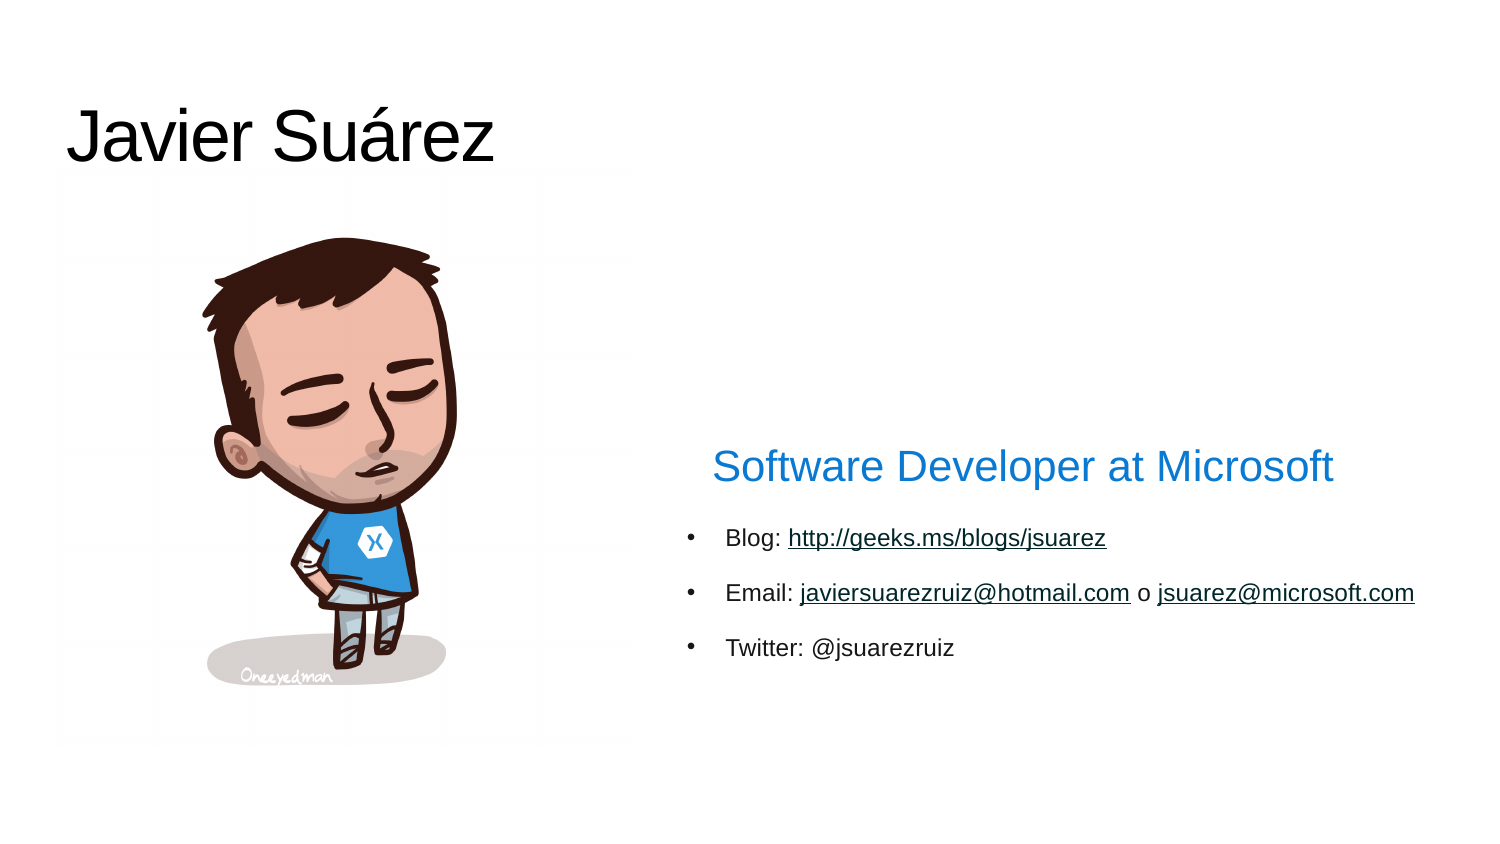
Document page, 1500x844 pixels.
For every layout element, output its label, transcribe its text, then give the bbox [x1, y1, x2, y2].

picture [50, 167, 632, 749]
list Software Developer at Microsoft [697, 415, 1493, 502]
title Javier Suárez [51, 72, 1449, 167]
text_box Blog: http://geeks.ms/blogs/jsuarez Email: javiersuarezruiz@hotmail.com o jsuarez@microsoft.com Twitter: @jsuarezruiz [672, 501, 1432, 709]
